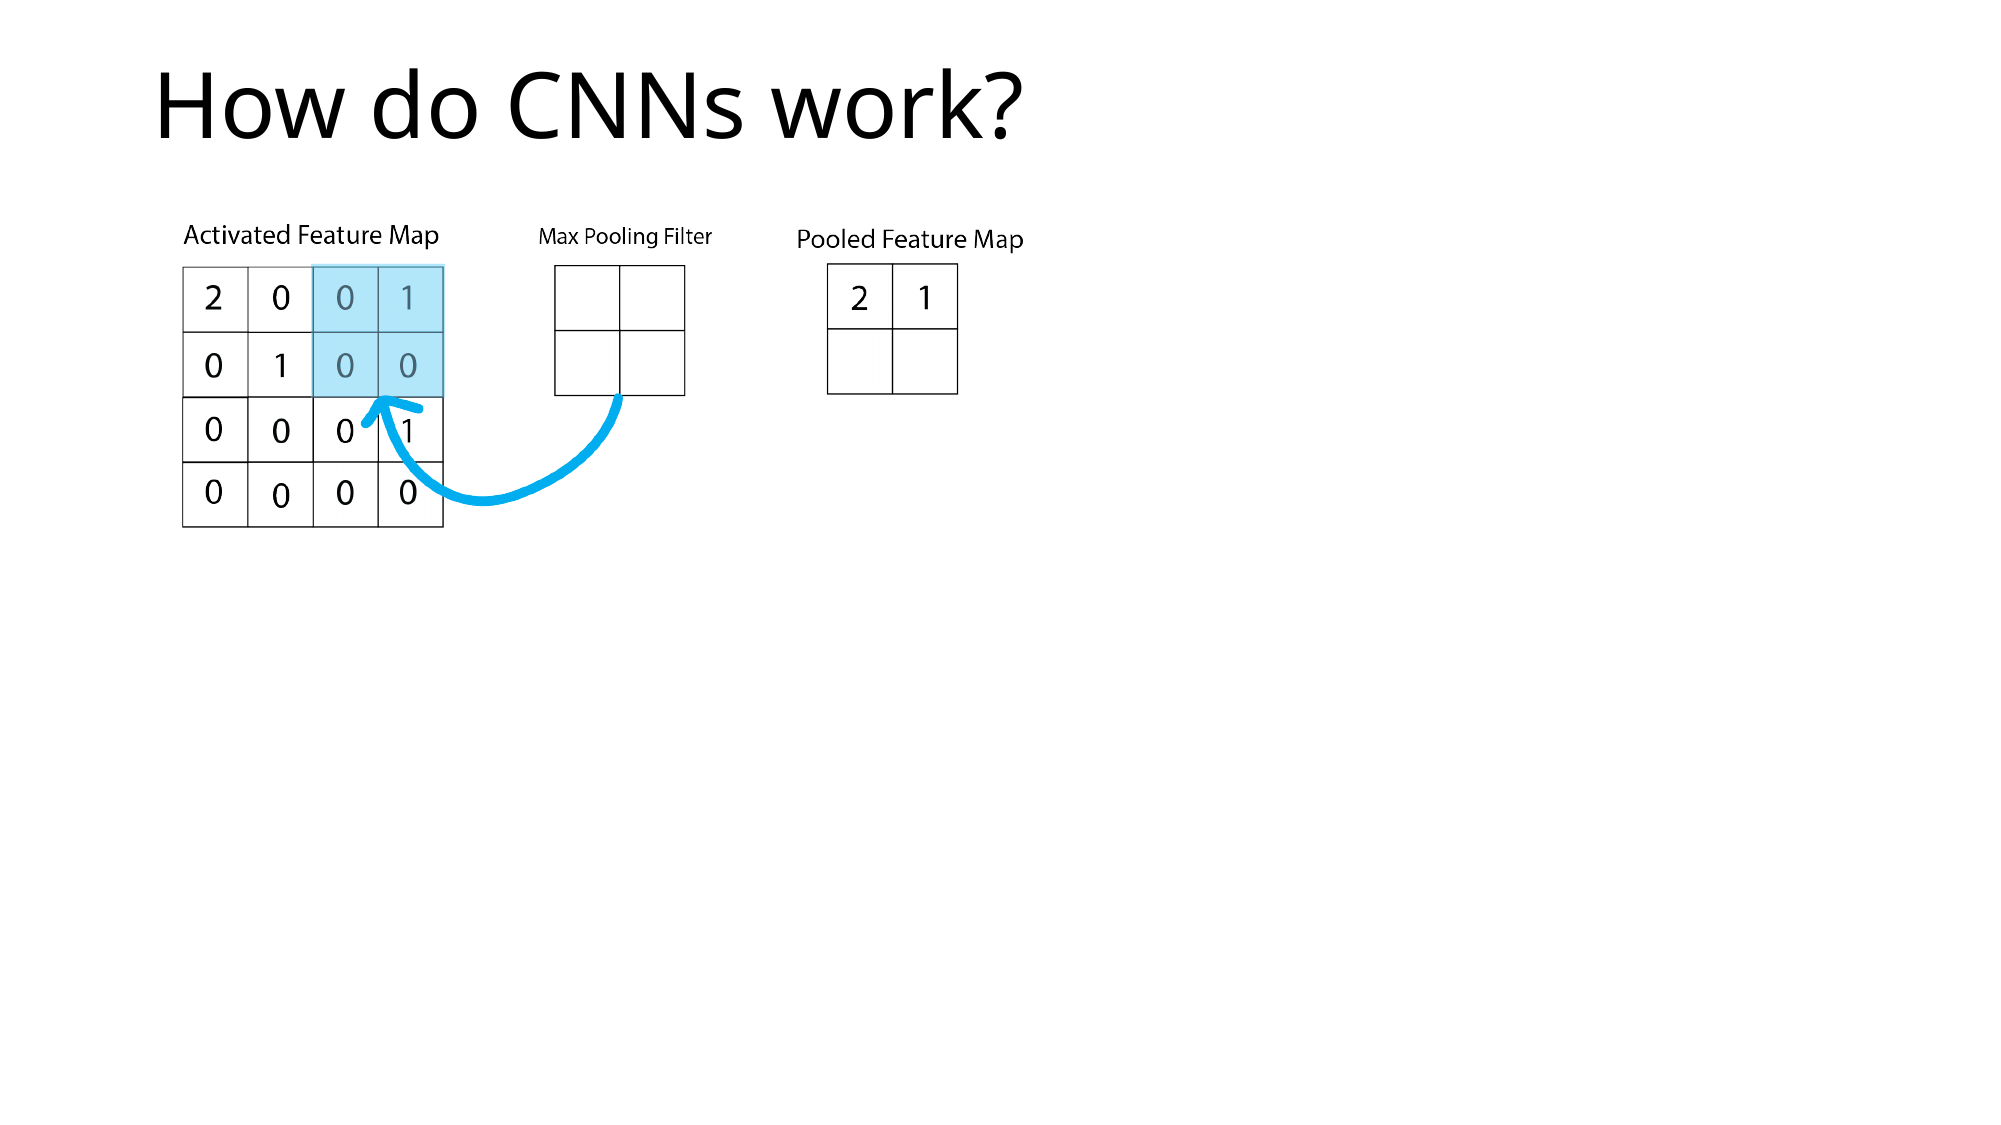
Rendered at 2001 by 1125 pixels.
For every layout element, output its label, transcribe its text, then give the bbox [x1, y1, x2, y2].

title How do CNNs work? [137, 0, 1863, 218]
picture [131, 209, 1386, 1102]
